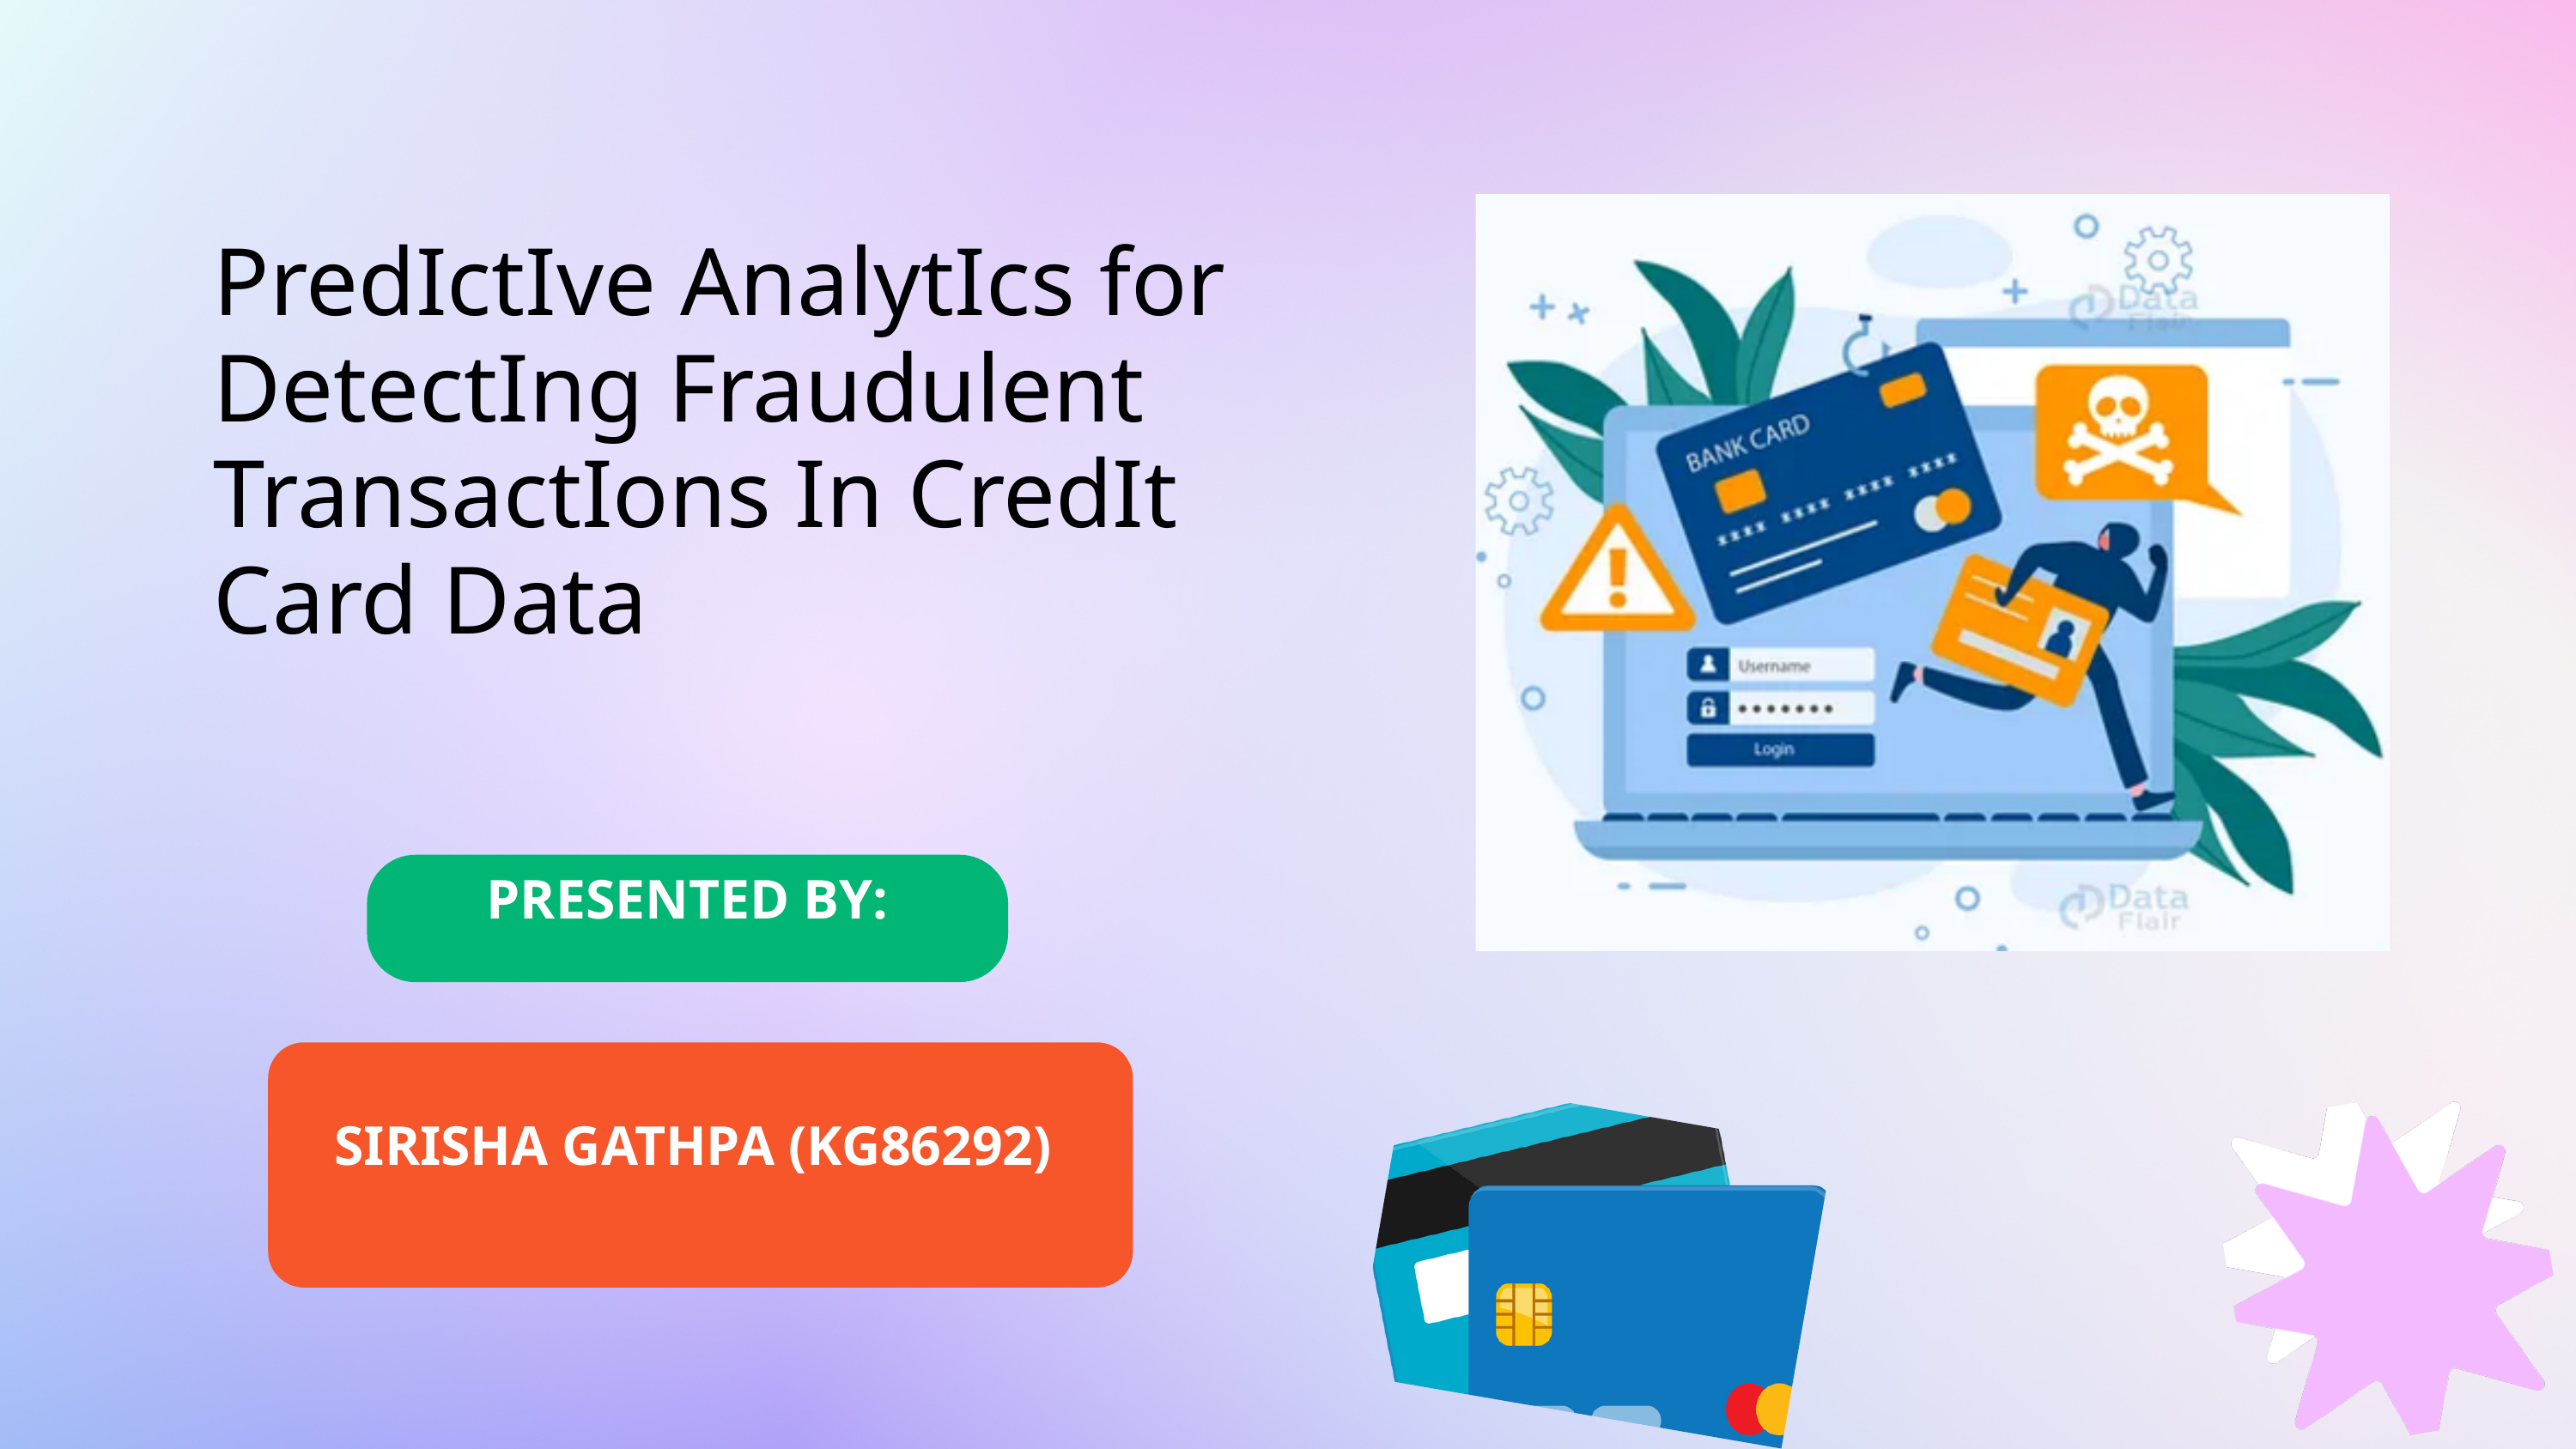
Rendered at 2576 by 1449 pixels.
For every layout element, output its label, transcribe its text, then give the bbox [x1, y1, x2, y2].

text_box [0, 0, 2576, 1449]
text_box [1353, 1074, 1833, 1449]
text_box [367, 854, 1009, 983]
text_box [1475, 194, 2390, 951]
text_box [2202, 1075, 2576, 1449]
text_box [267, 1042, 1133, 1288]
text_box PredIctIve AnalytIcs for DetectIng Fraudulent TransactIons In CredIt Card Data [213, 227, 1380, 744]
